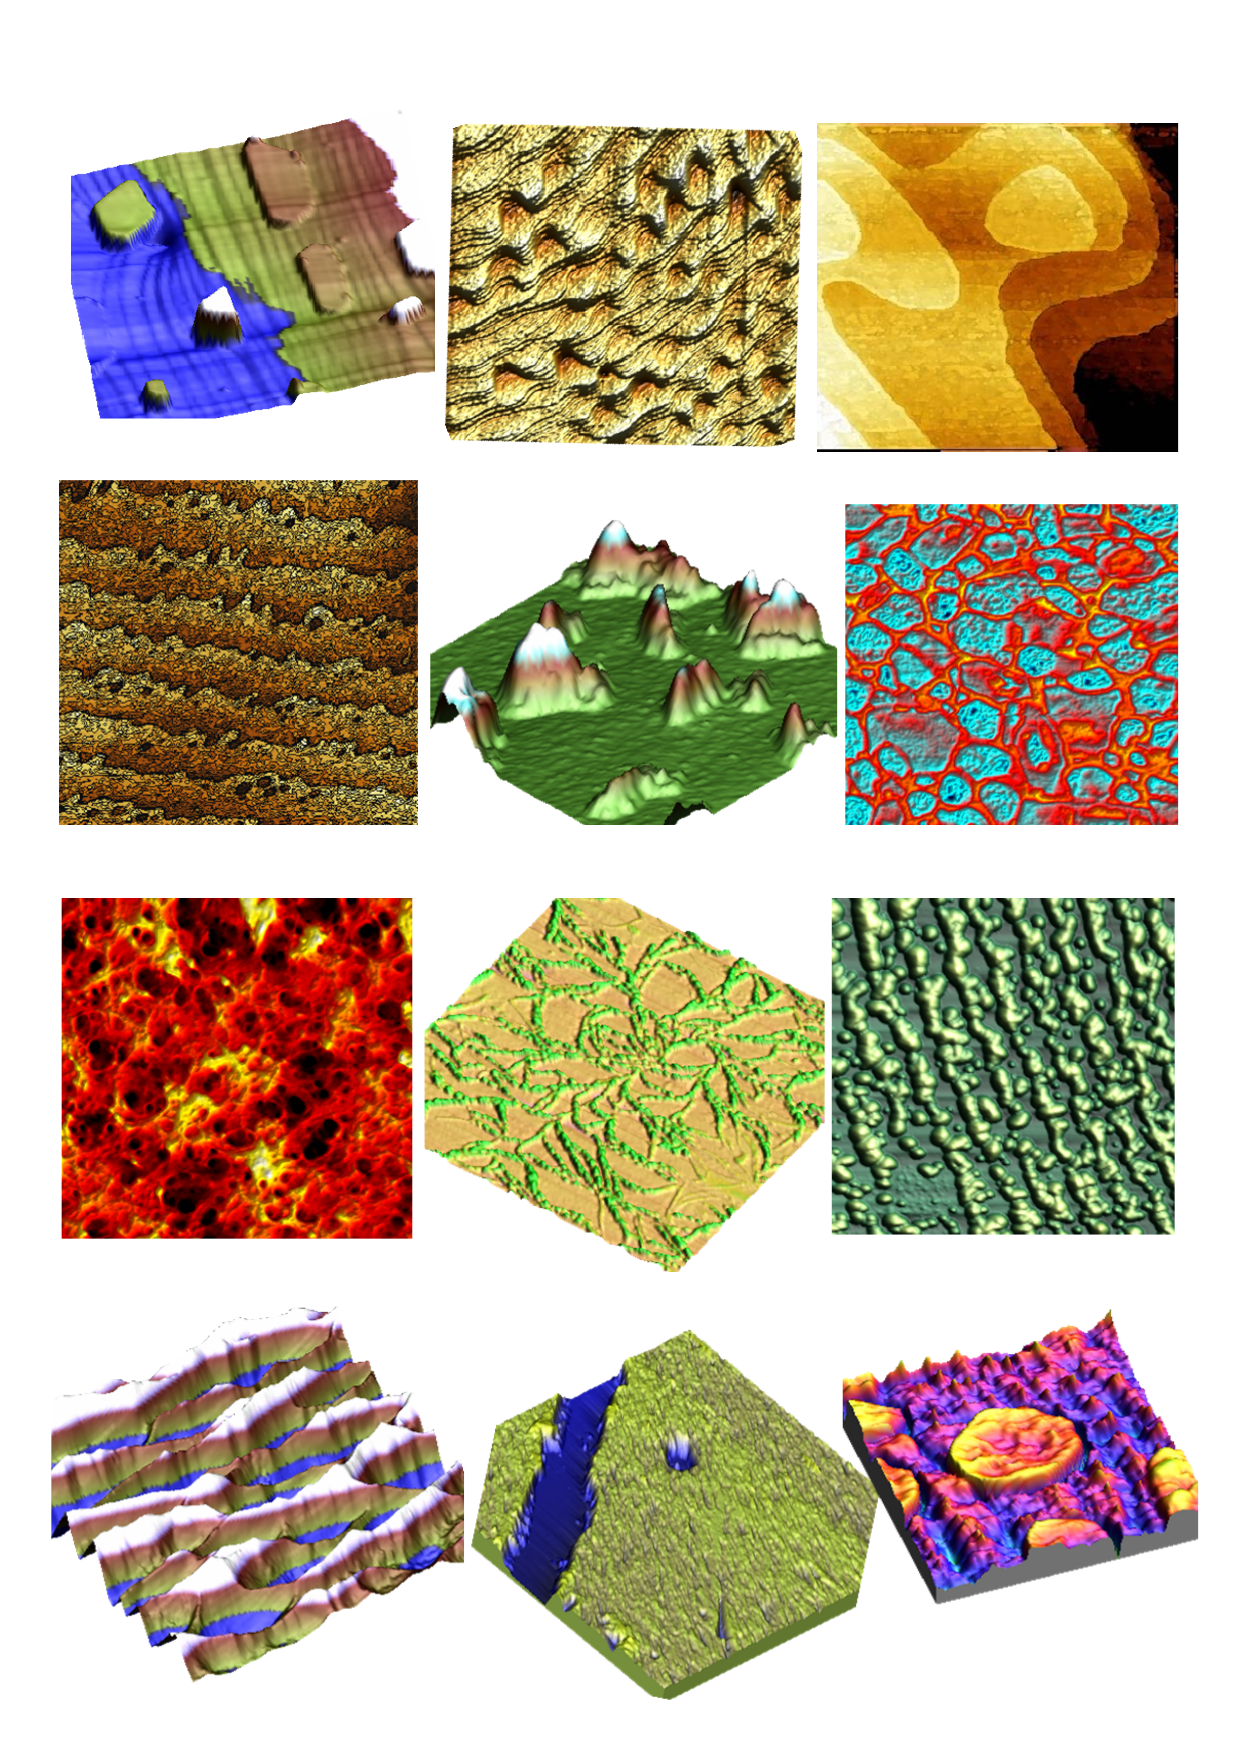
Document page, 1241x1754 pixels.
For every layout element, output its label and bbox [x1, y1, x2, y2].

picture [58, 94, 1179, 826]
picture [50, 1303, 1199, 1702]
picture [61, 898, 1175, 1273]
